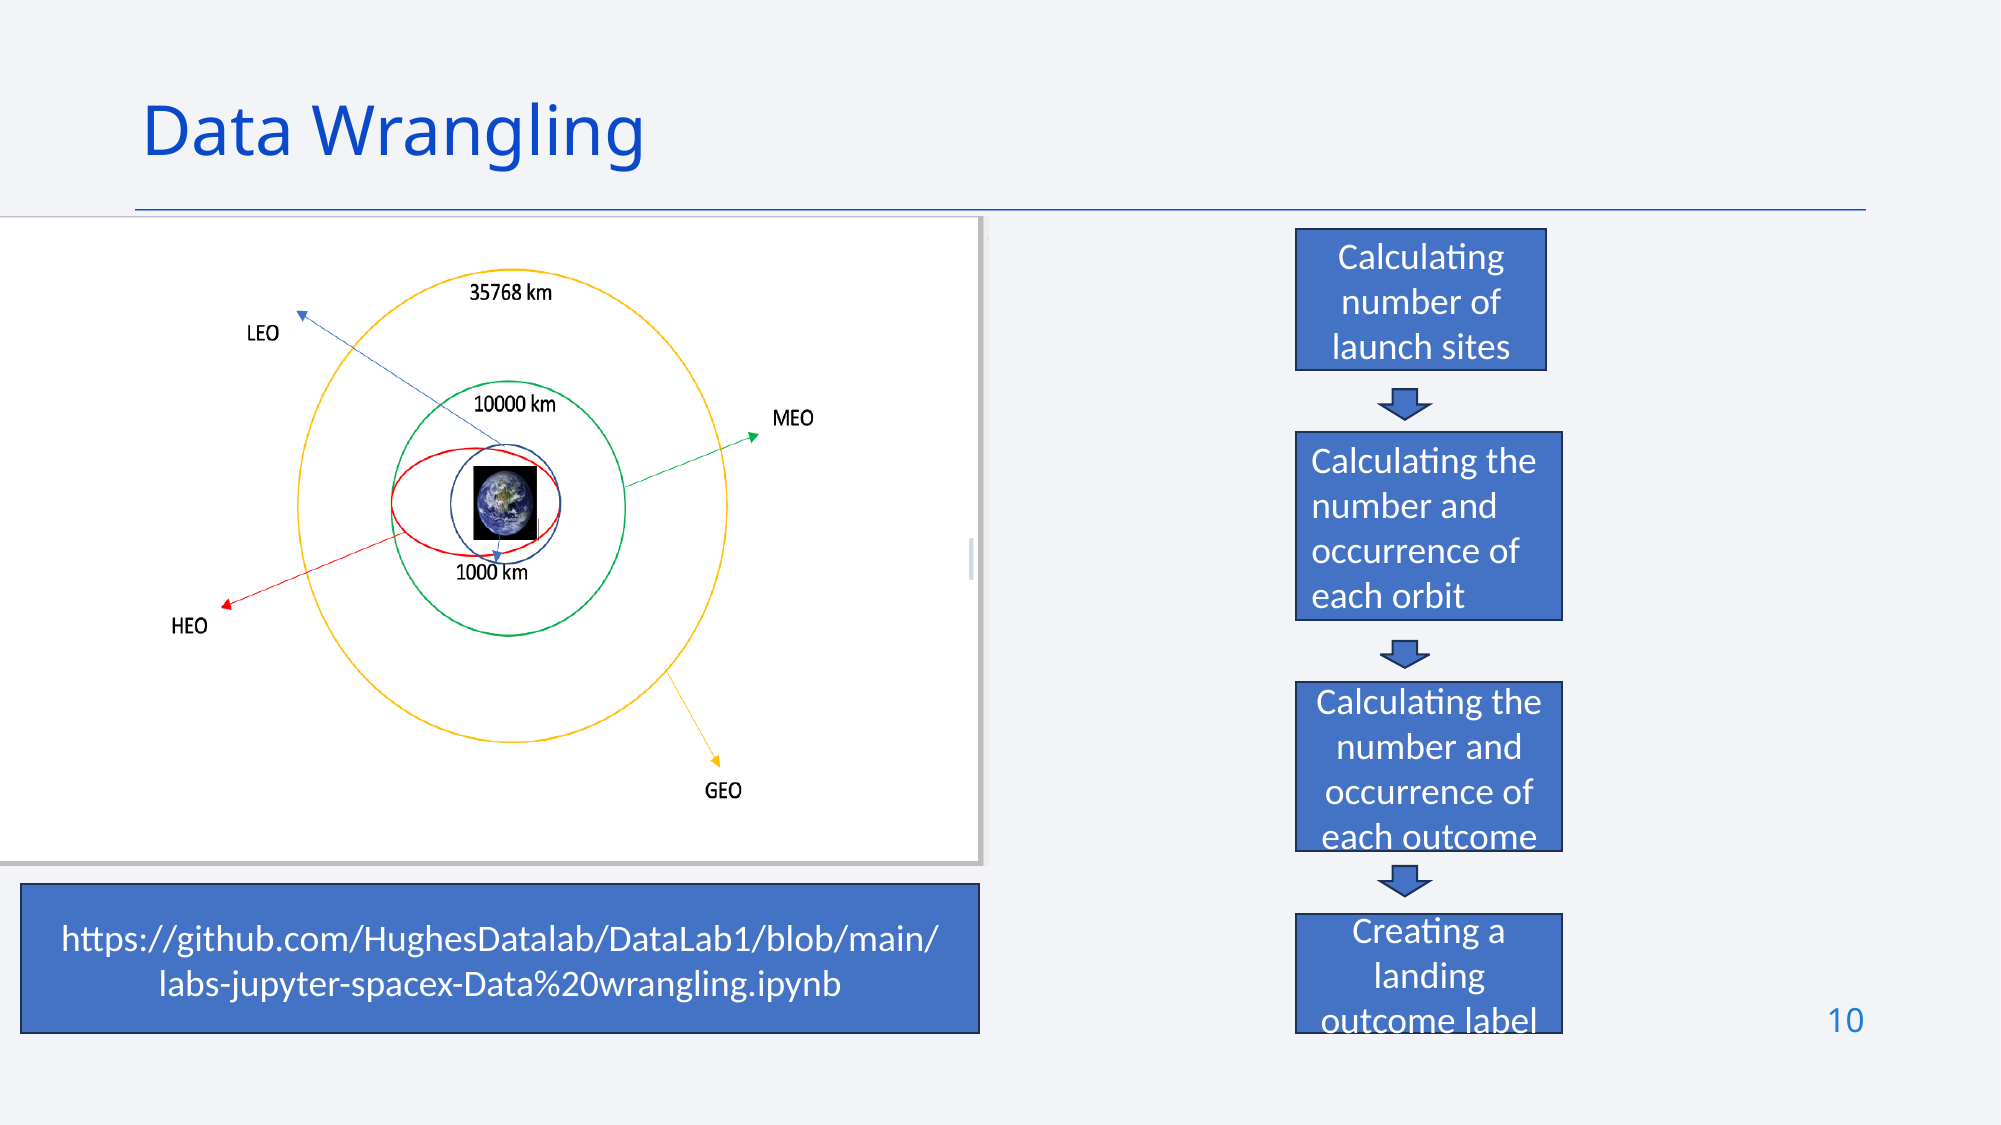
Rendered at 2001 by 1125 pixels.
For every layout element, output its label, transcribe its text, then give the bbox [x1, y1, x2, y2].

text_box [1379, 639, 1431, 669]
text_box Calculating the number and occurrence of each outcome [1295, 681, 1563, 852]
text_box [1376, 864, 1434, 898]
text_box Data Wrangling [126, 88, 1852, 179]
list [0, 216, 1956, 1125]
text_box [1376, 388, 1434, 421]
picture [0, 0, 2001, 1125]
text_box Creating a landing outcome label [1295, 913, 1563, 1034]
text_box Calculating number of launch sites [1295, 228, 1547, 371]
text_box Calculating the number and occurrence of each orbit [1295, 431, 1563, 621]
text_box https://github.com/HughesDatalab/DataLab1/blob/main/labs-jupyter-spacex-Data%20wrangling.ipynb [20, 883, 980, 1034]
